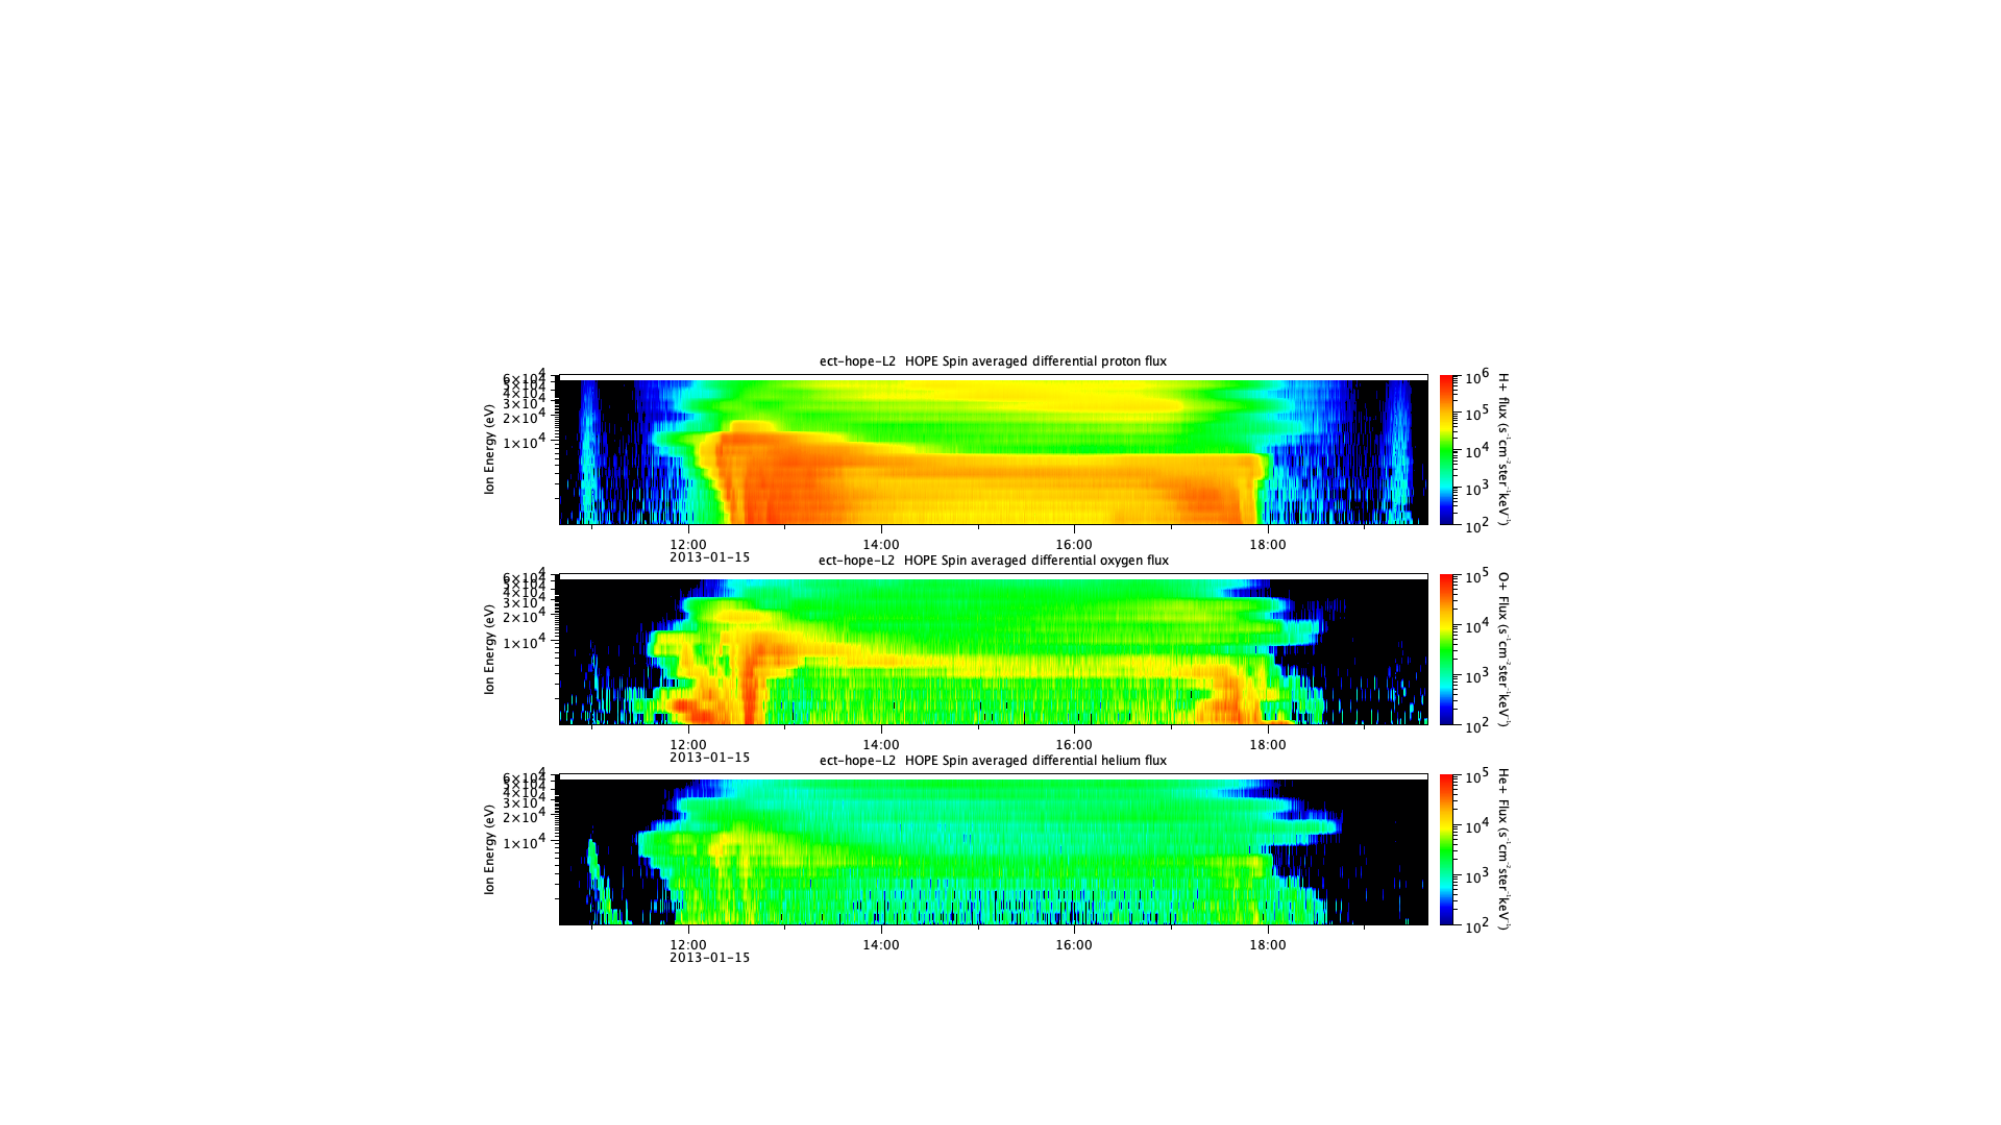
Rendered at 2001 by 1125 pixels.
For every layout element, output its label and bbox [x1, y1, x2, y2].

list [460, 325, 1540, 988]
